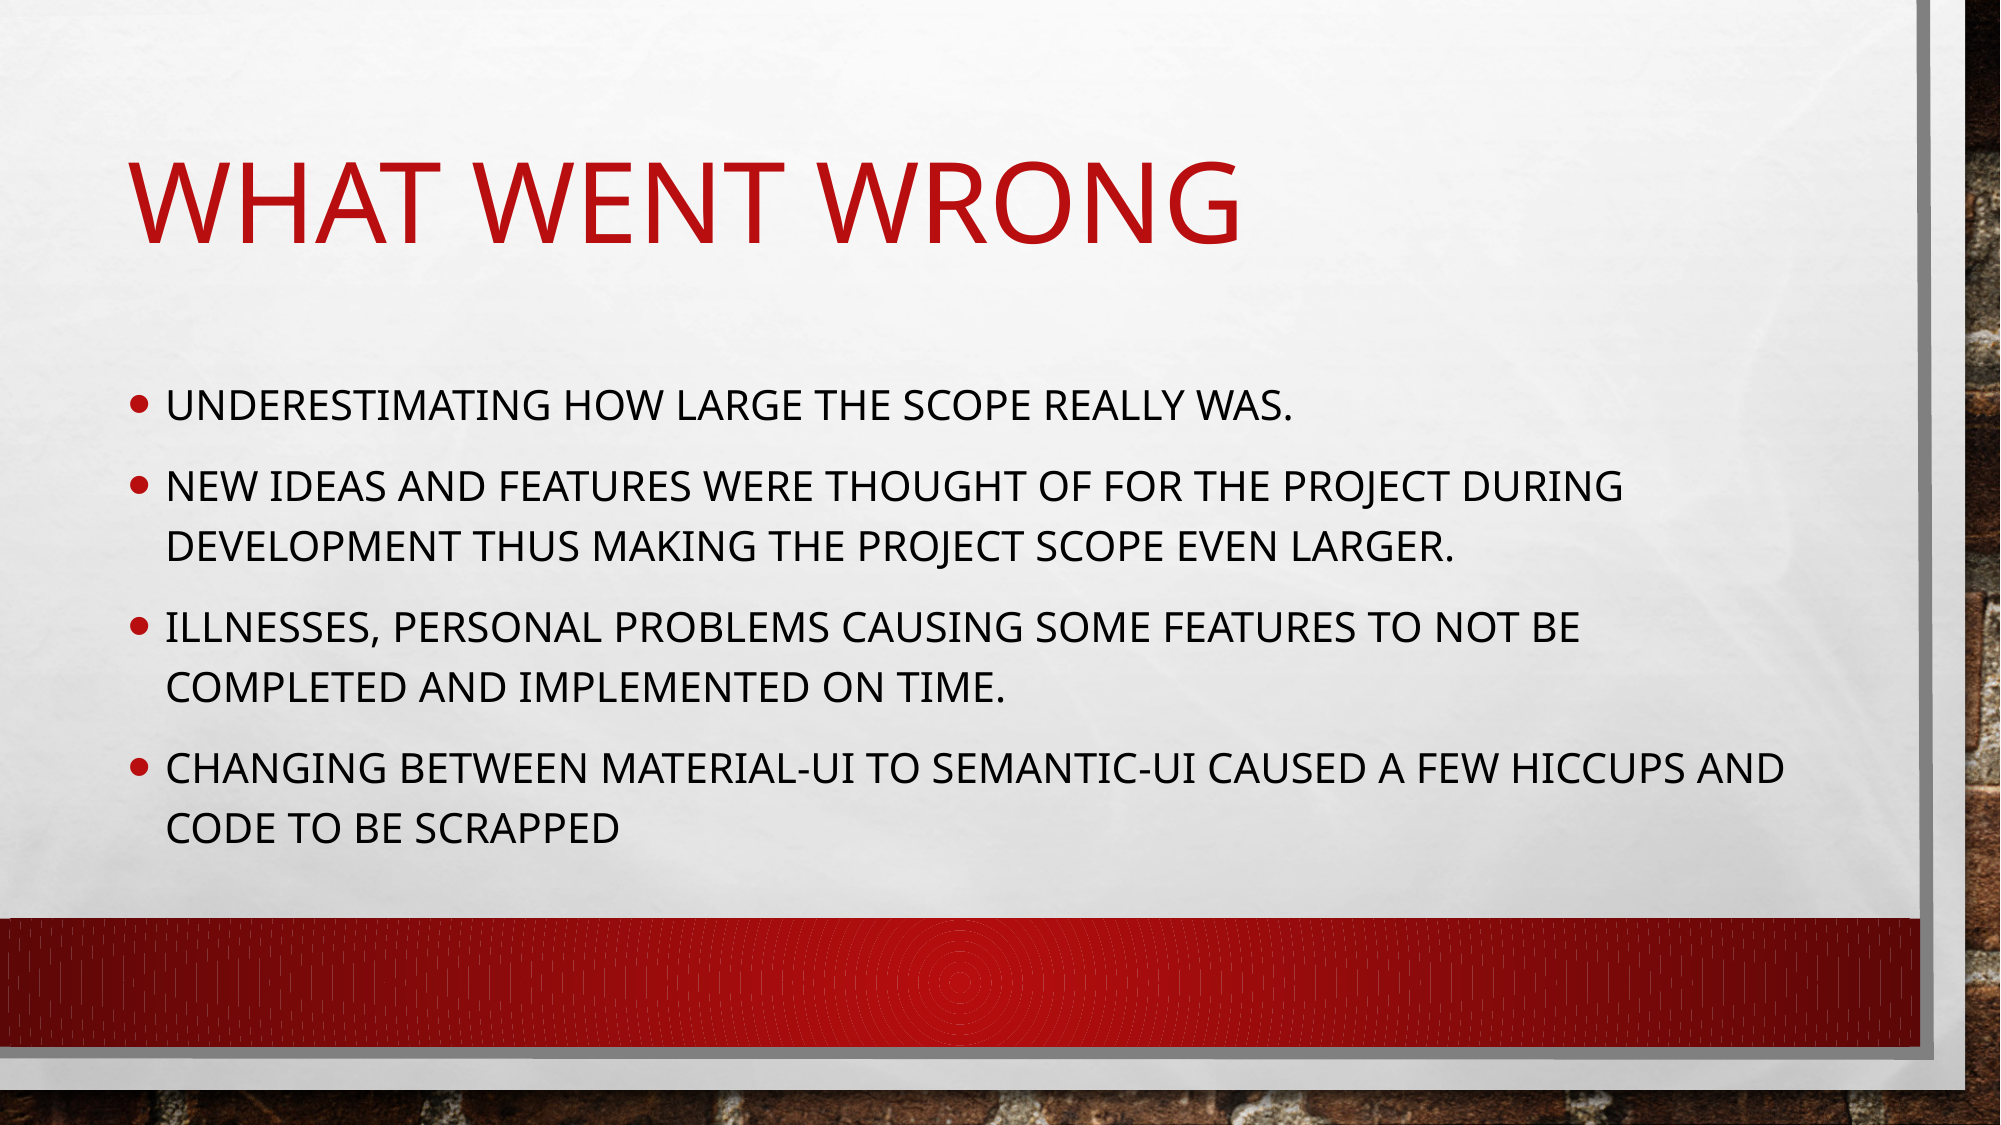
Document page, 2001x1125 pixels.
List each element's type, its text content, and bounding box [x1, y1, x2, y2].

picture [0, 0, 2000, 1125]
title What went wrong [112, 112, 1818, 302]
list underestimating how large the scope really was. New ideas and features were thought of for the project during development thus making the project scope even larger. Illnesses, personal problems causing some features to not be completed and implemented on time. Changing between Material-UI to Semantic-UI caused a few hiccups and code to be scrapped [112, 338, 1818, 882]
